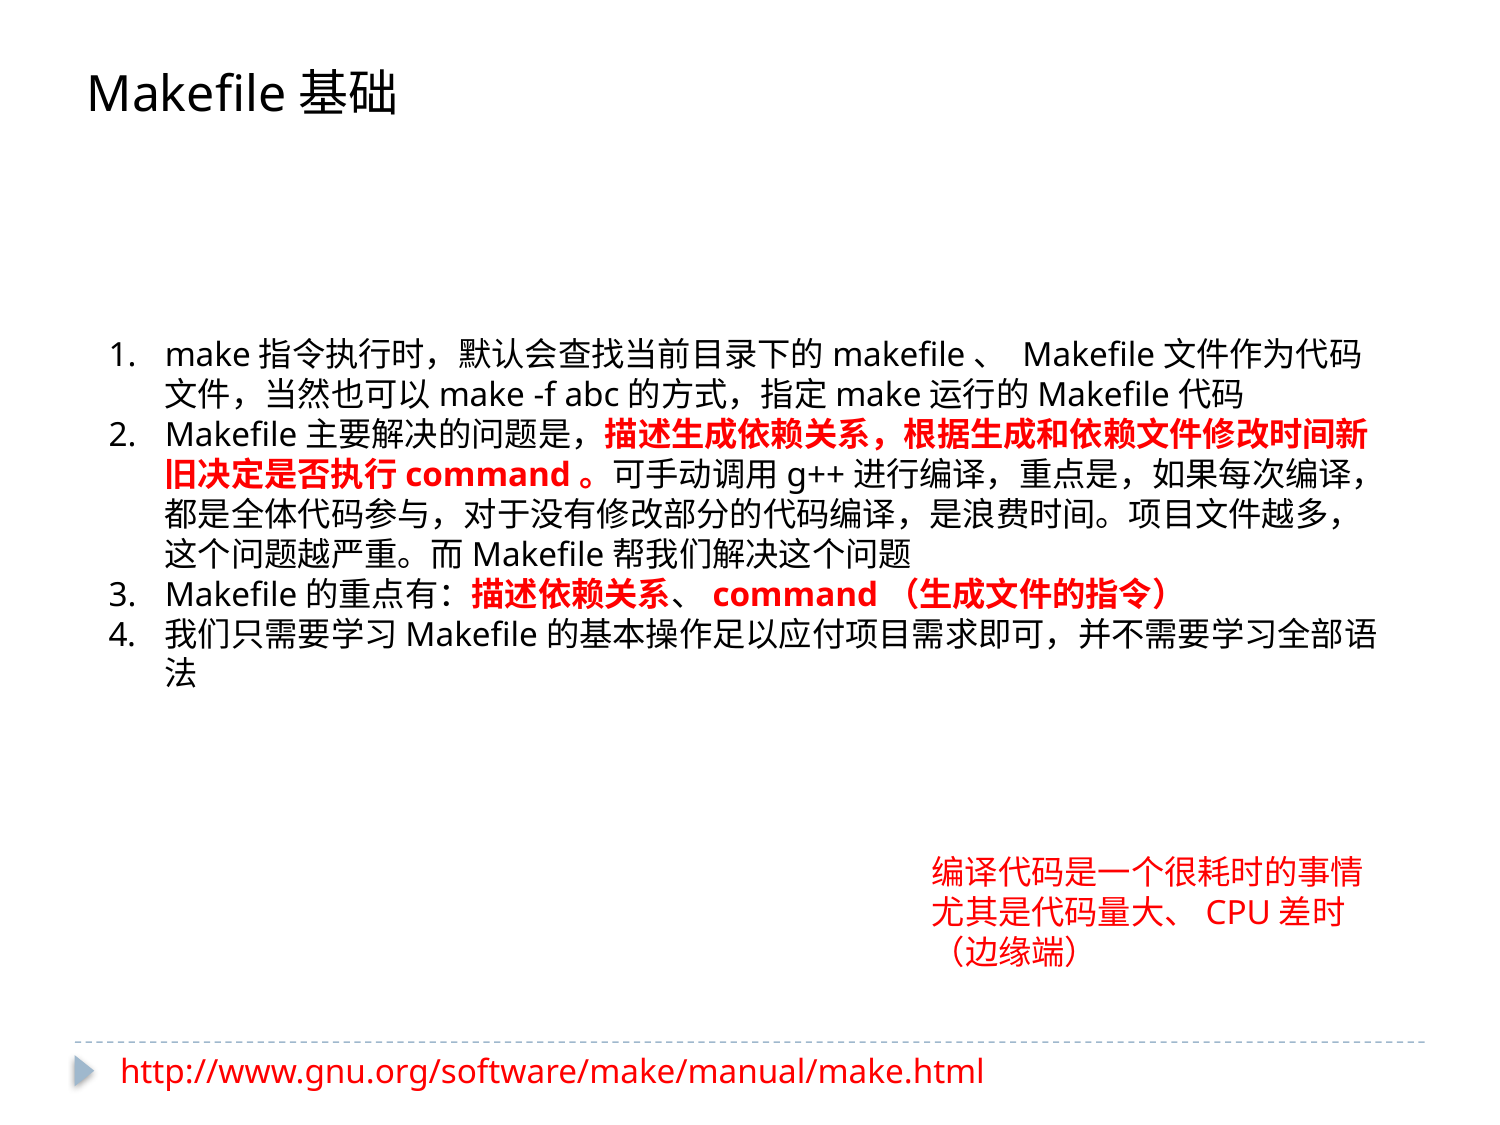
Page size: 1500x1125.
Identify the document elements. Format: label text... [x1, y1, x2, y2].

text_box make指令执行时，默认会查找当前目录下的makefile、 Makefile文件作为代码文件，当然也可以make -f abc的方式，指定make运行的Makefile代码 Makefile主要解决的问题是，描述生成依赖关系，根据生成和依赖文件修改时间新旧决定是否执行command。可手动调用g++进行编译，重点是，如果每次编译，都是全体代码参与，对于没有修改部分的代码编译，是浪费时间。项目文件越多，这个问题越严重。而Makefile帮我们解决这个问题 Makefile的重点有：描述依赖关系、command（生成文件的指令） 我们只需要学习Makefile的基本操作足以应付项目需求即可，并不需要学习全部语法 [93, 325, 1407, 700]
text_box Makefile基础 [72, 54, 413, 130]
text_box http://www.gnu.org/software/make/manual/make.html [105, 1042, 1001, 1098]
text_box 编译代码是一个很耗时的事情 尤其是代码量大、CPU差时 （边缘端） [916, 843, 1379, 979]
